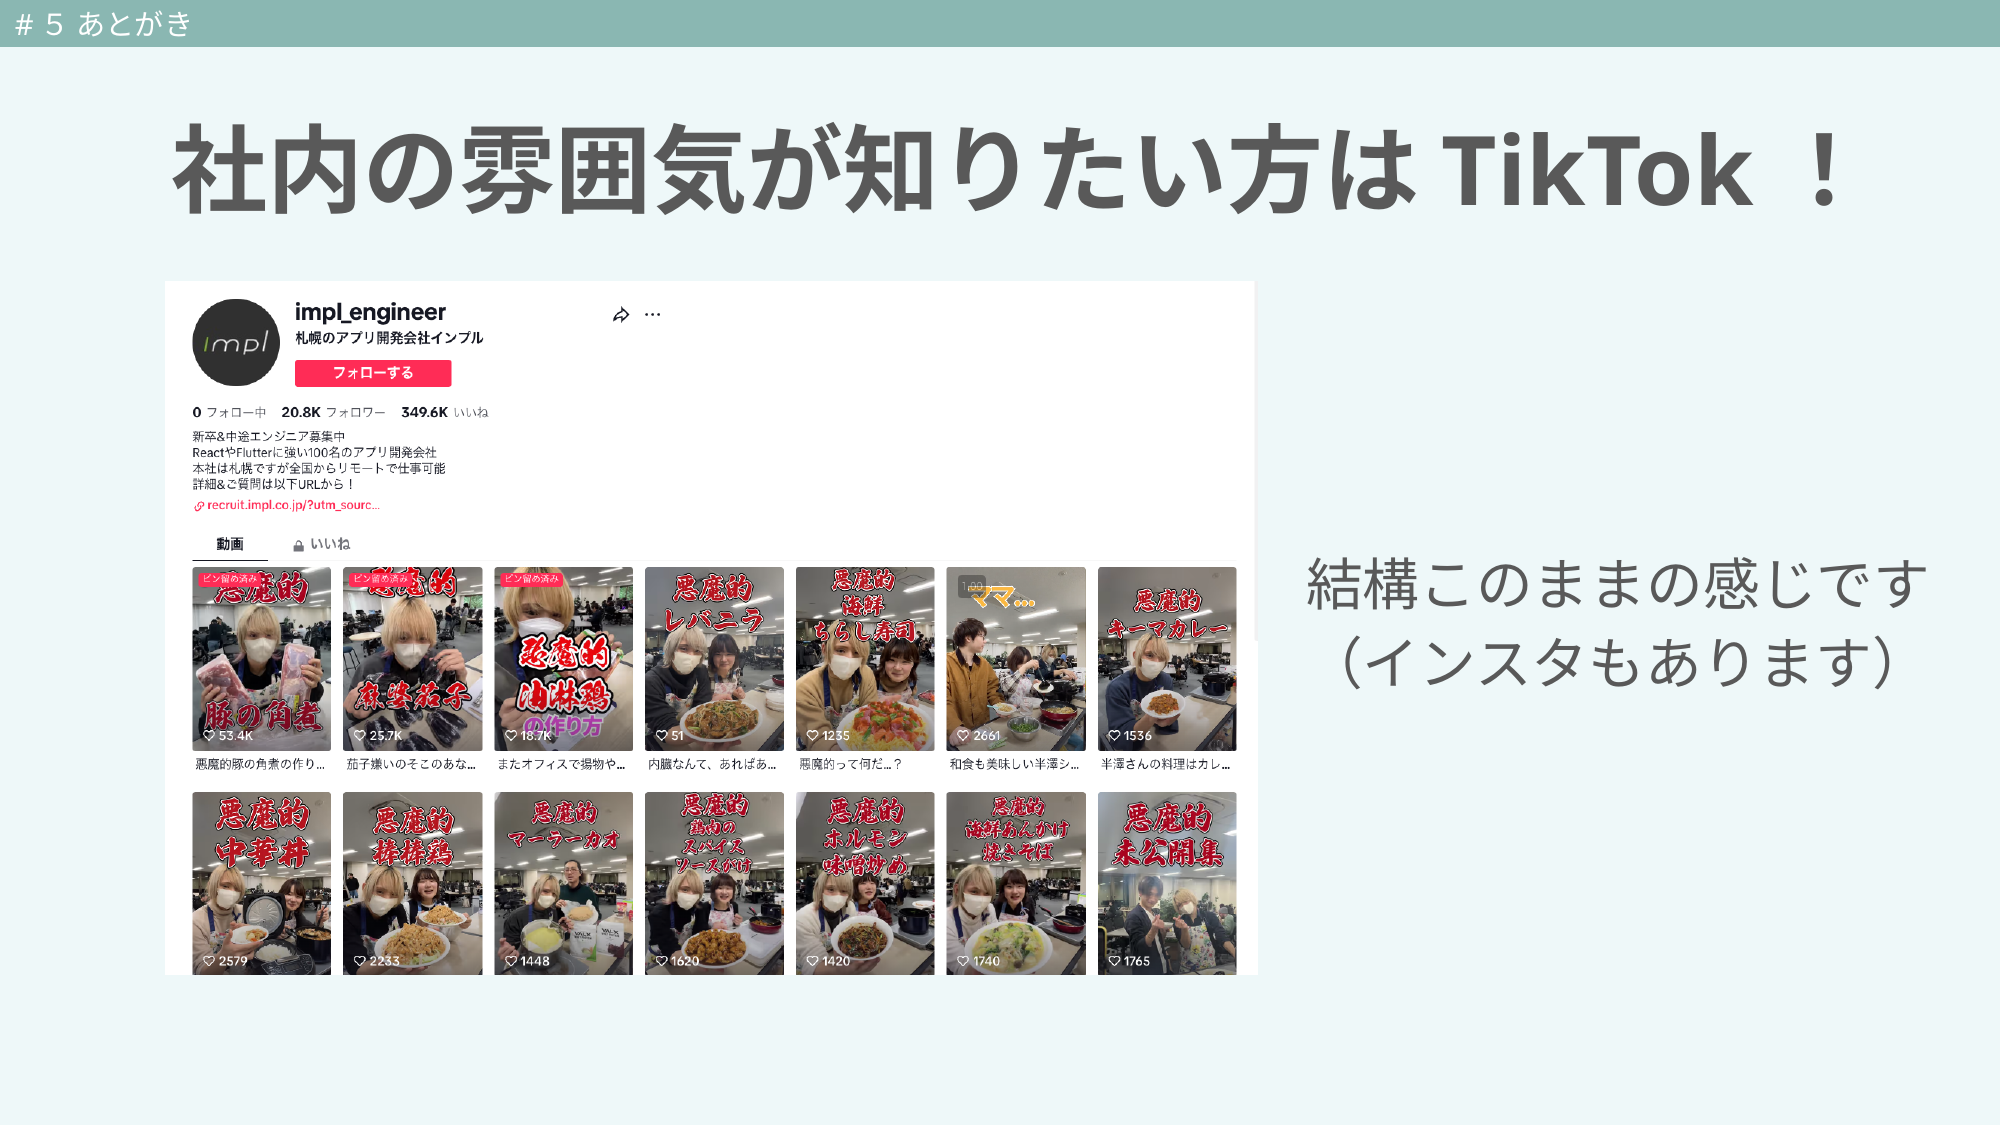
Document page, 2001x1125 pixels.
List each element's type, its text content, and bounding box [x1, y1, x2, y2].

picture [165, 281, 1258, 975]
text_box 社内の雰囲気が知りたい方はTikTok！ [99, 65, 1901, 283]
text_box #５ あとがき [0, 0, 2000, 48]
list 結構このままの感じです （インスタもあります） [1290, 549, 1950, 707]
